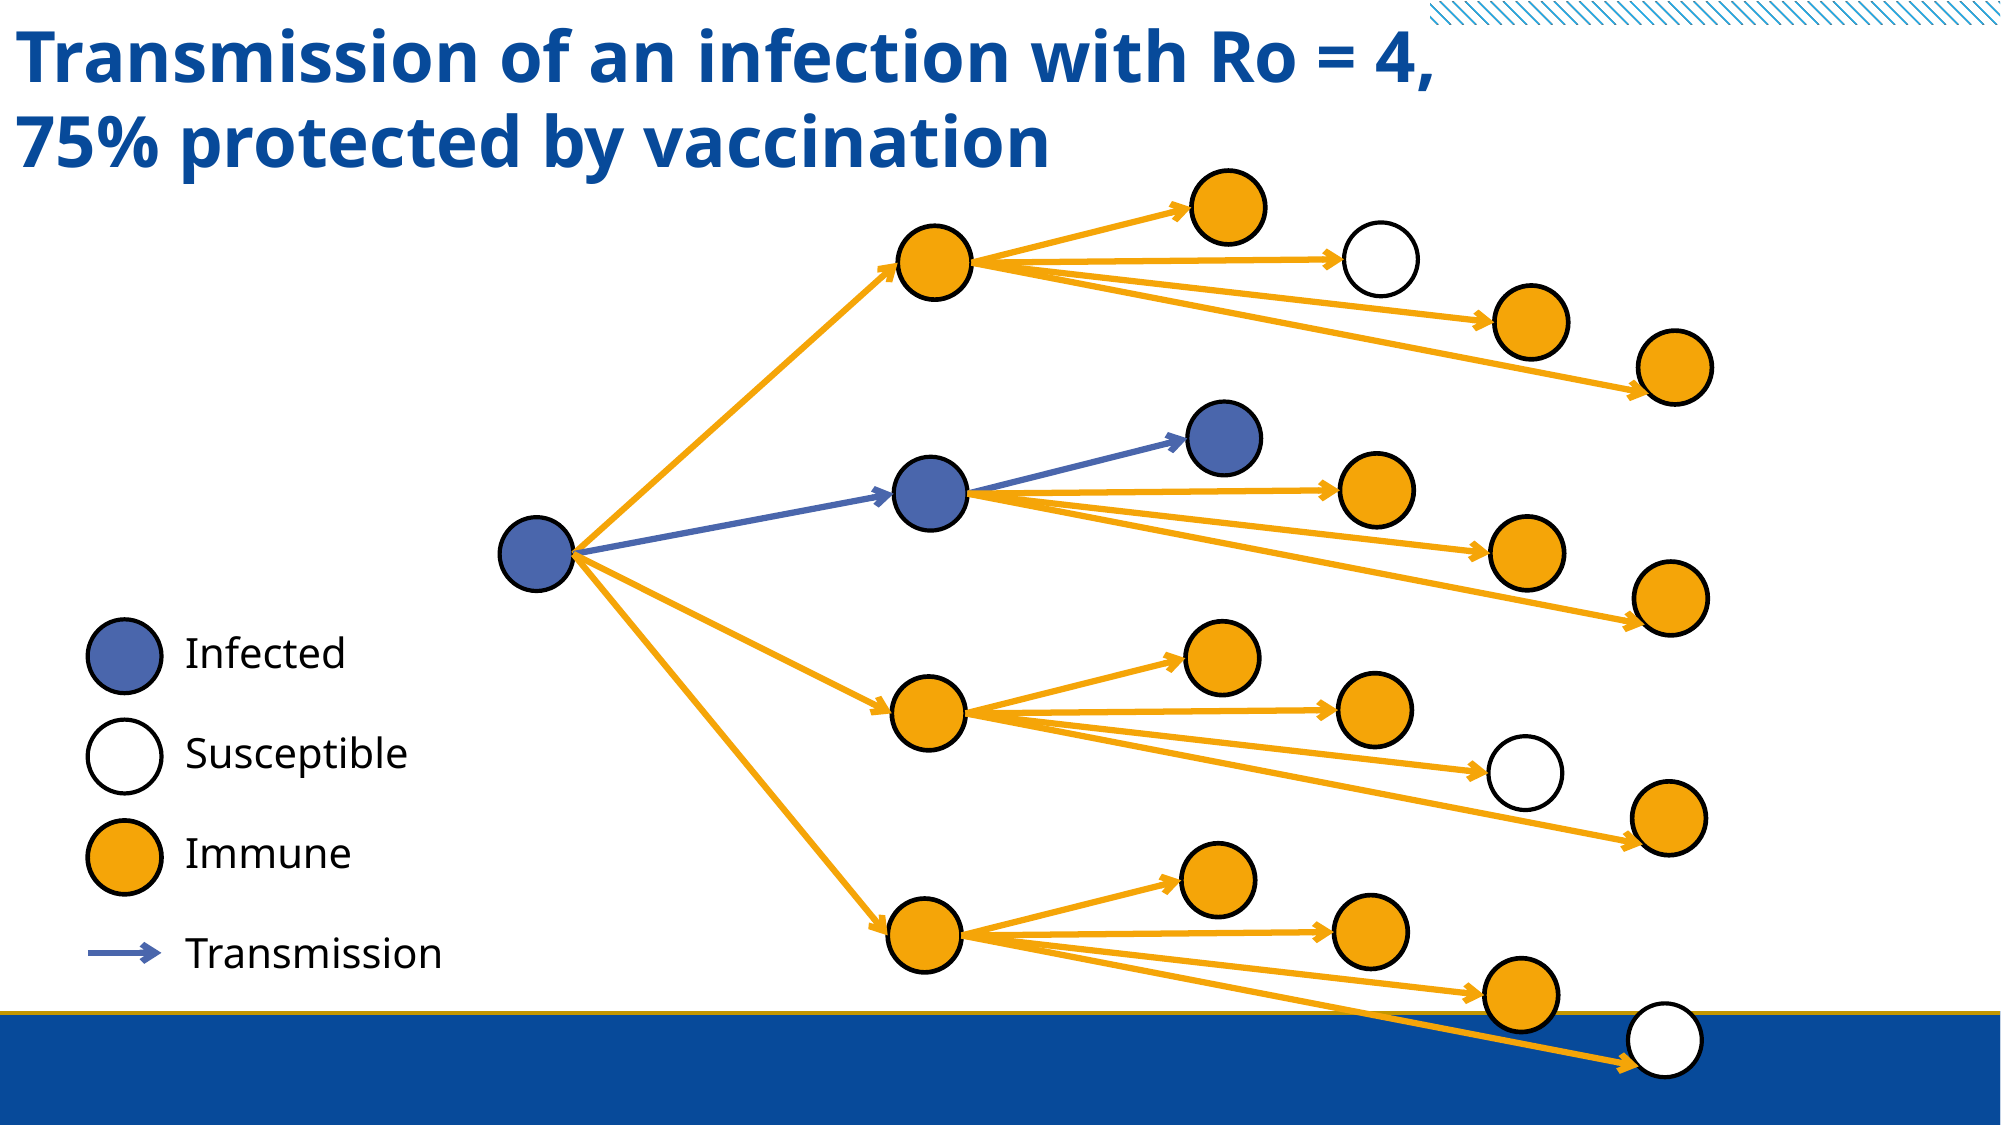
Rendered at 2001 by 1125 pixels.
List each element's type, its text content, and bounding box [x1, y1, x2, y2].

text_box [965, 713, 1644, 845]
text_box [85, 617, 164, 696]
text_box [1342, 220, 1421, 262]
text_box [961, 879, 1182, 931]
text_box [1645, 561, 1708, 636]
text_box [497, 515, 573, 594]
text_box [1643, 781, 1706, 856]
text_box [1339, 453, 1414, 493]
text_box [87, 820, 162, 895]
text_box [965, 657, 1186, 709]
text_box [898, 454, 967, 533]
text_box [1185, 625, 1260, 696]
text_box [1637, 1001, 1704, 1080]
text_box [888, 553, 892, 714]
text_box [971, 262, 1650, 394]
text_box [961, 931, 1335, 935]
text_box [573, 262, 898, 555]
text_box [967, 438, 1188, 490]
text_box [967, 493, 1645, 625]
text_box [1649, 330, 1712, 405]
text_box [85, 717, 164, 796]
text_box [1338, 673, 1412, 713]
text_box Infected Susceptible Immune Transmission [170, 619, 539, 984]
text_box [971, 207, 1192, 259]
text_box [891, 676, 965, 751]
text_box [1185, 399, 1264, 478]
text_box [1181, 845, 1256, 918]
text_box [961, 935, 1639, 1067]
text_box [573, 553, 888, 936]
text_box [573, 493, 894, 555]
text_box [965, 709, 1339, 713]
text_box [887, 898, 961, 973]
title Transmission of an infection with Ro = 4, 75% protected by vaccination [0, 47, 1733, 146]
text_box [1334, 895, 1408, 935]
text_box [897, 225, 971, 300]
text_box [1191, 170, 1266, 245]
